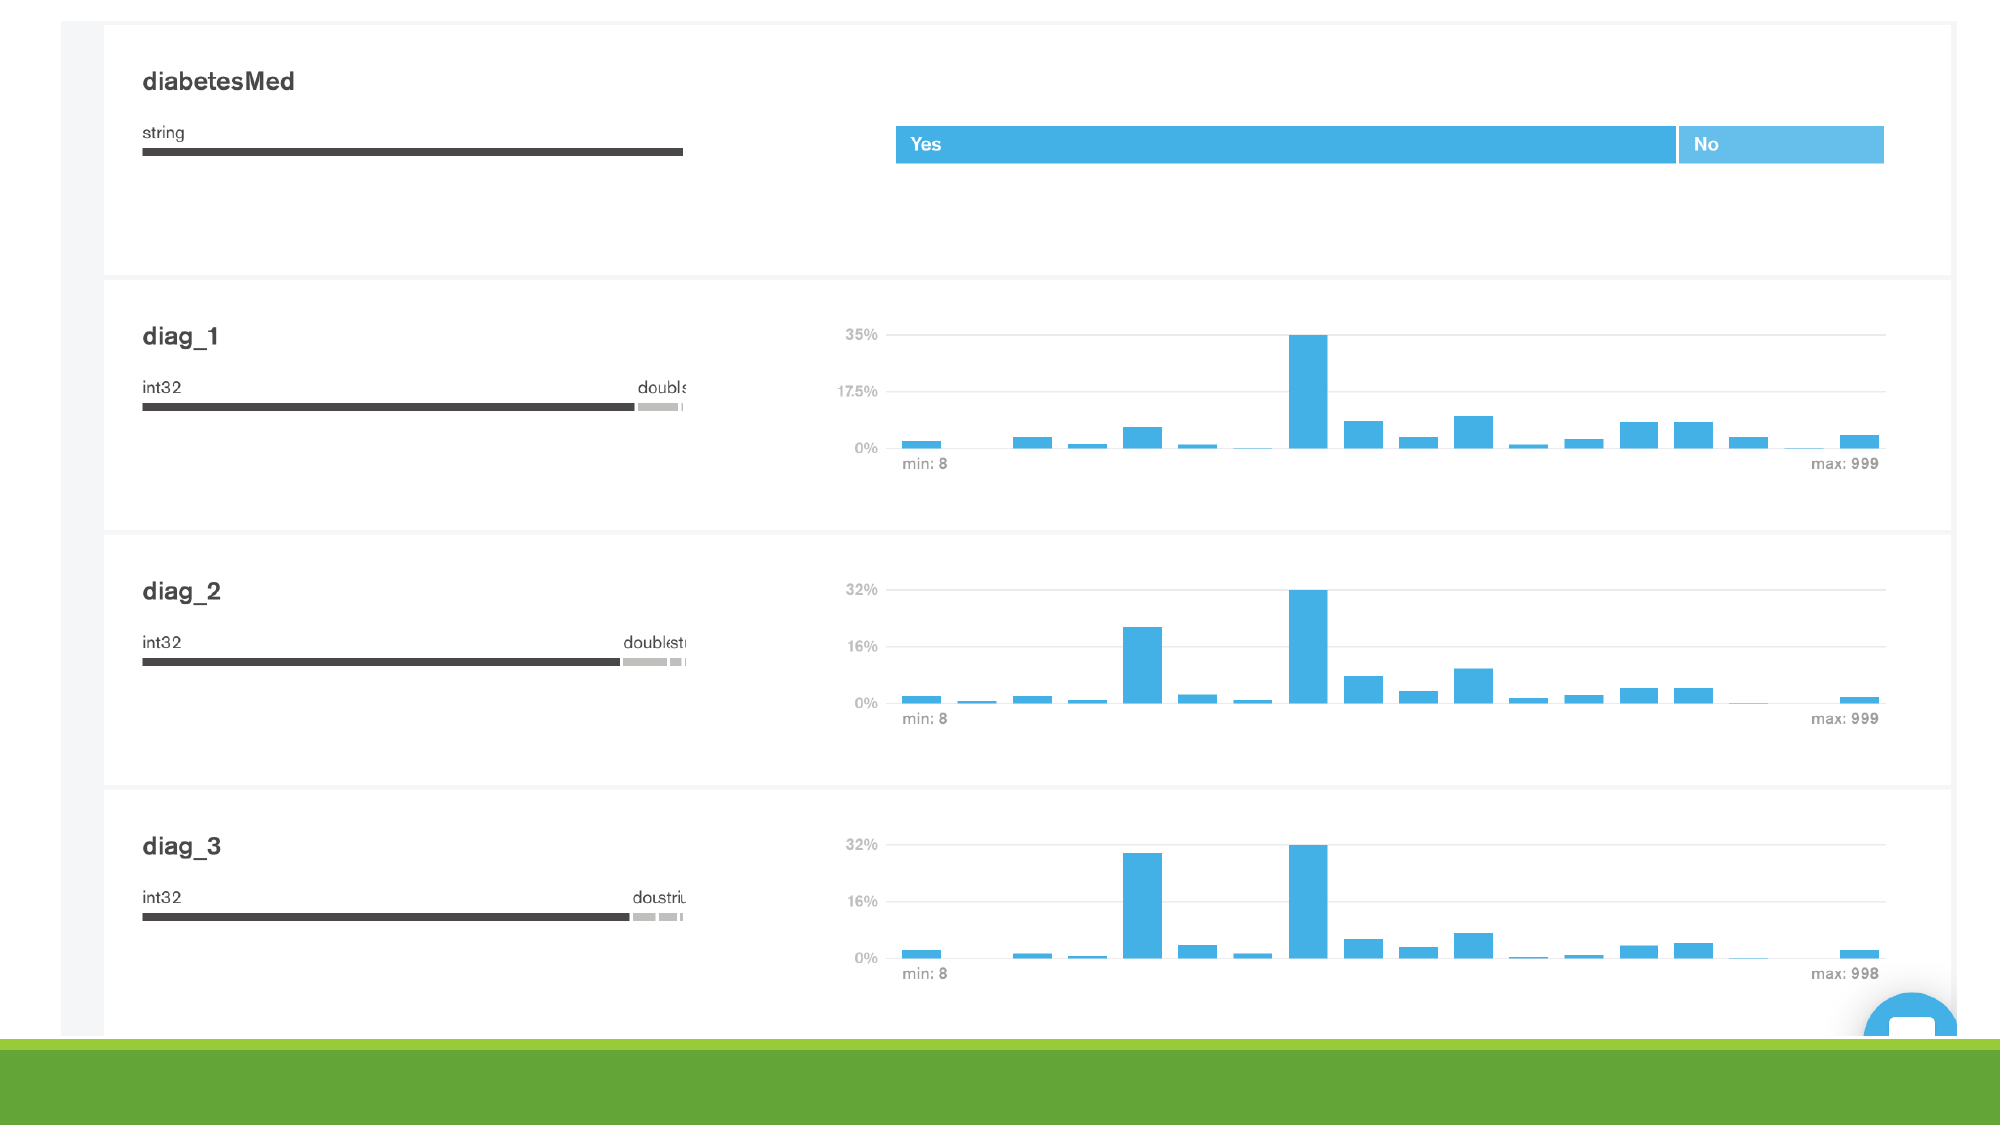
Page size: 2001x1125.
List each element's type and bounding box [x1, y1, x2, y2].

picture [60, 21, 1957, 1037]
